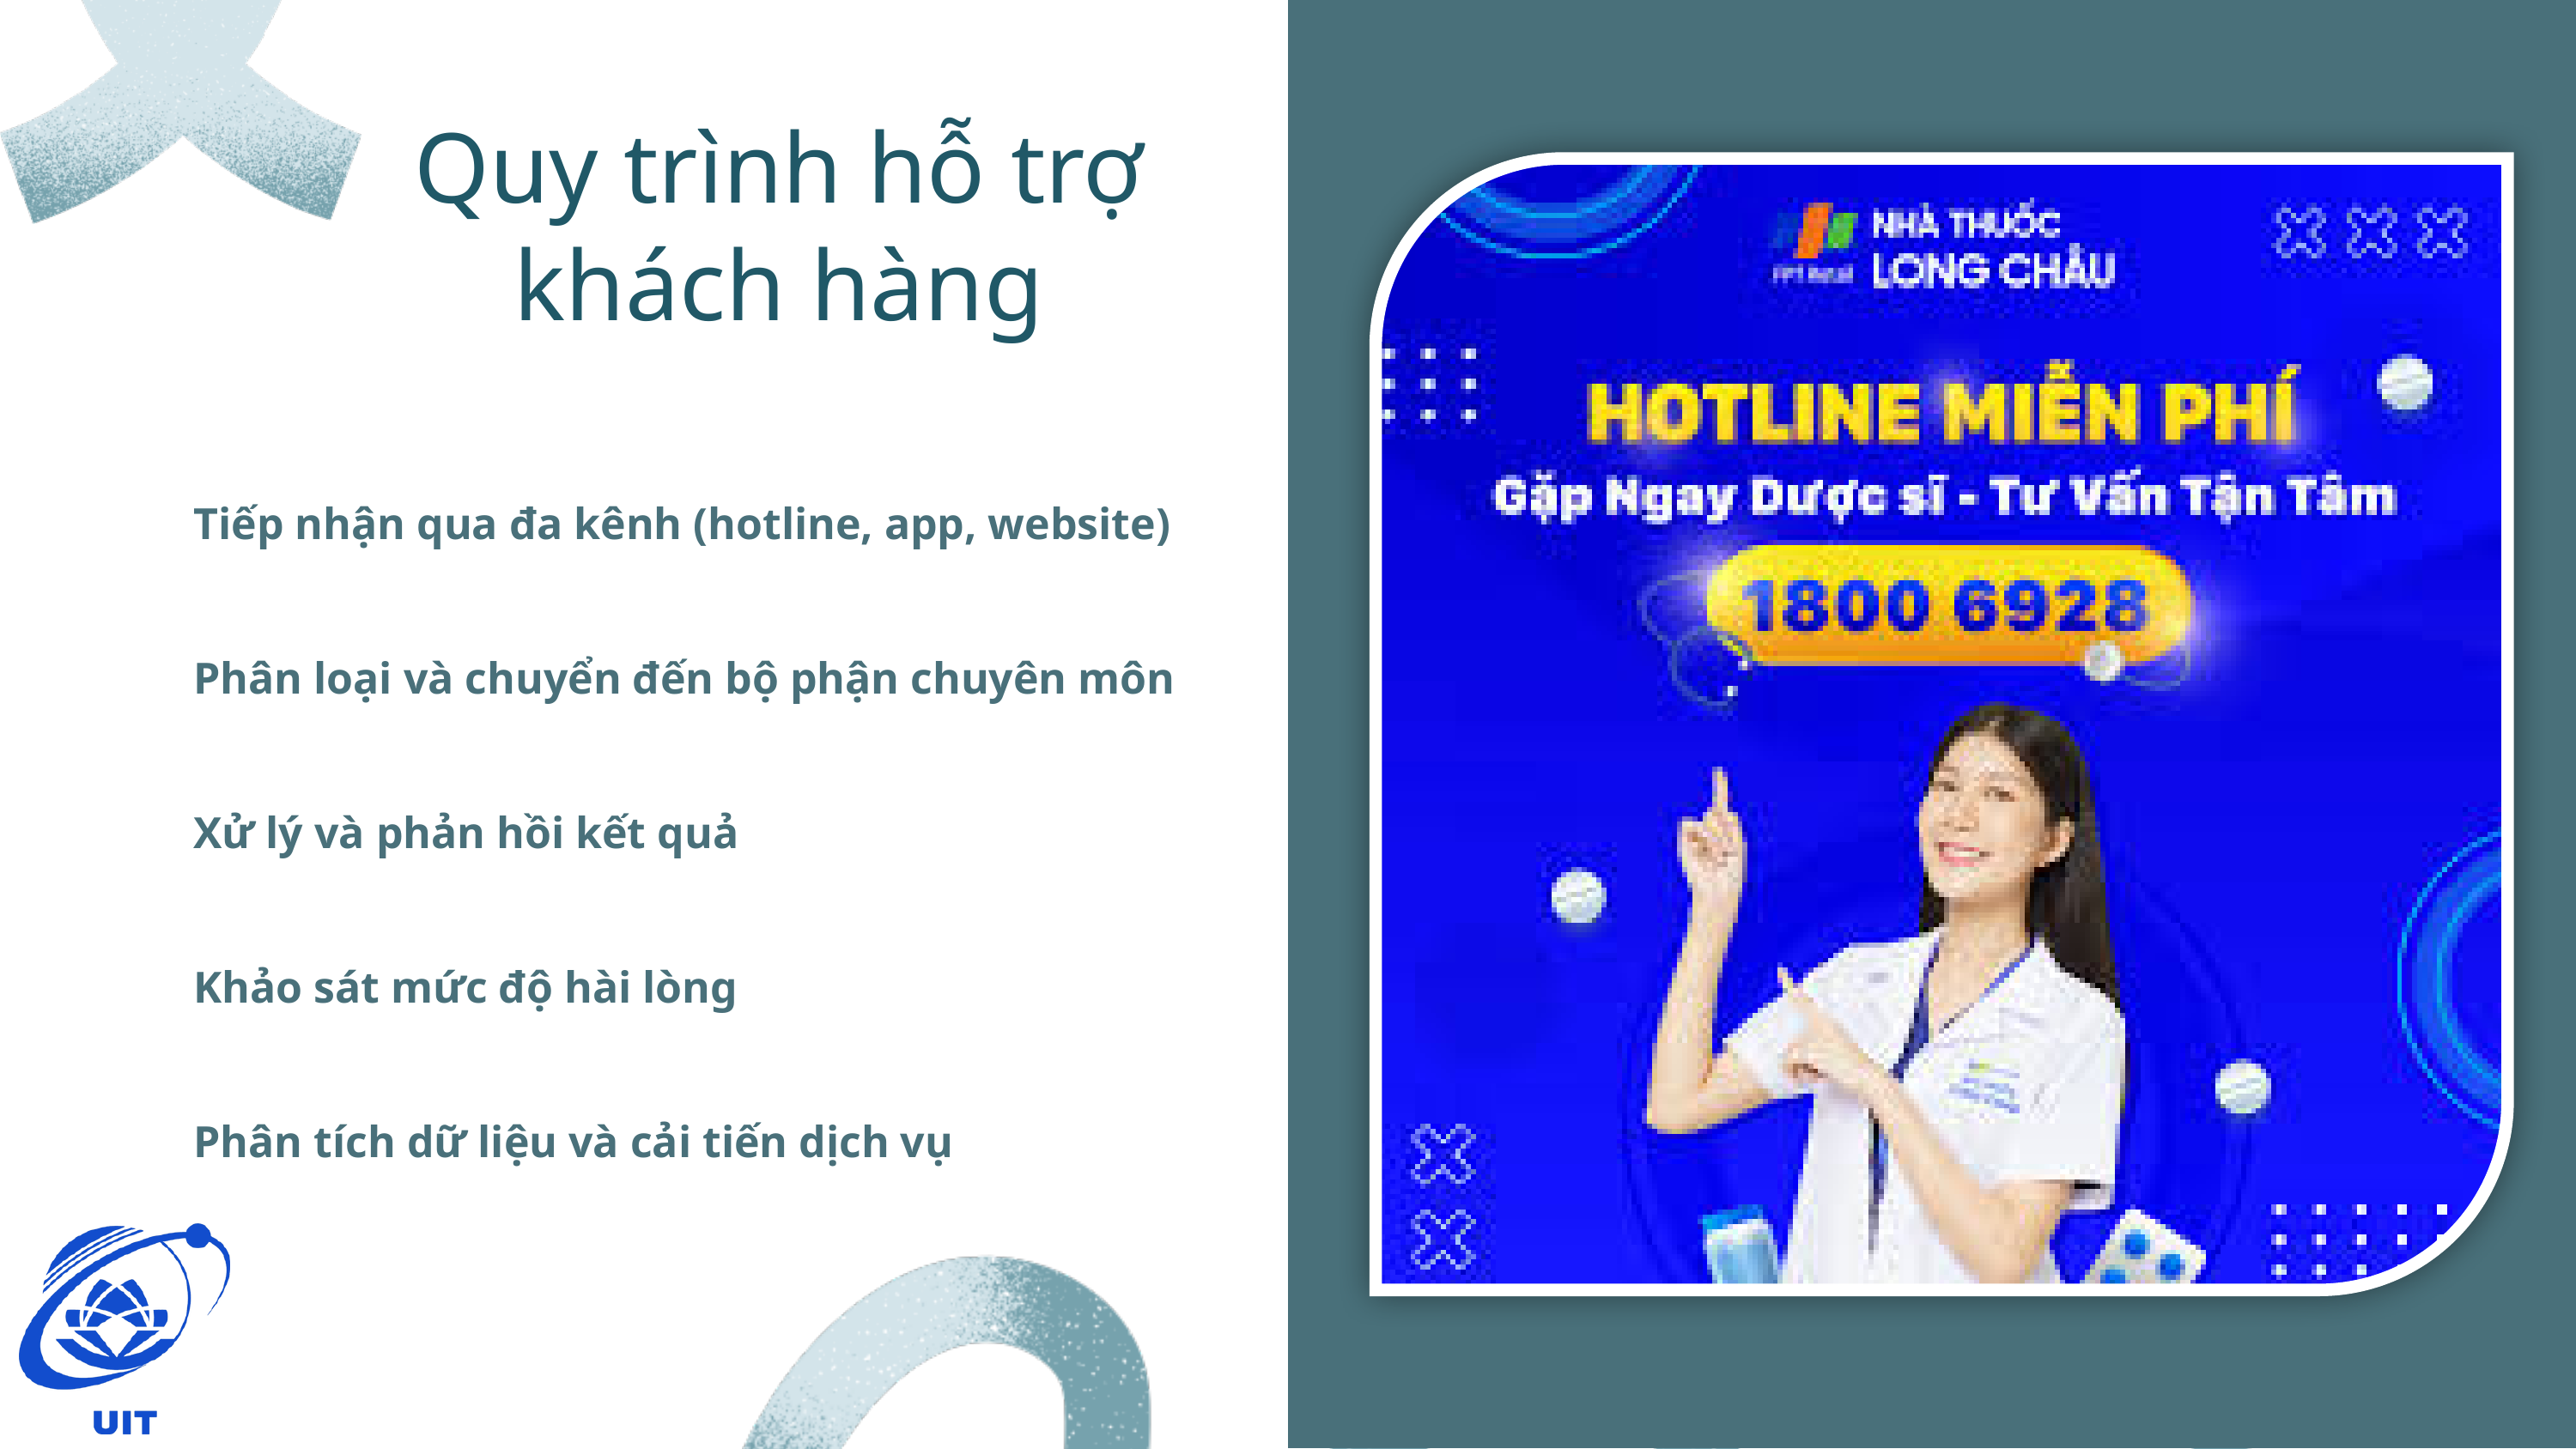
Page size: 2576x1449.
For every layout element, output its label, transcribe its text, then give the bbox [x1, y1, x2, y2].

text_box Quy trình hỗ trợ khách hàng [374, 104, 1184, 341]
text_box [1287, 0, 2576, 1449]
text_box [710, 1241, 1283, 1449]
text_box [0, 0, 361, 224]
text_box Tiếp nhận qua đa kênh (hotline, app, website) Phân loại và chuyển đến bộ phận chuyên môn Xử lý và phản hồi kết quả Khảo sát mức độ hài lòng Phân tích dữ liệu và cải tiến dịch vụ [180, 489, 1283, 1241]
picture [1375, 158, 2508, 1290]
picture [19, 1223, 230, 1434]
